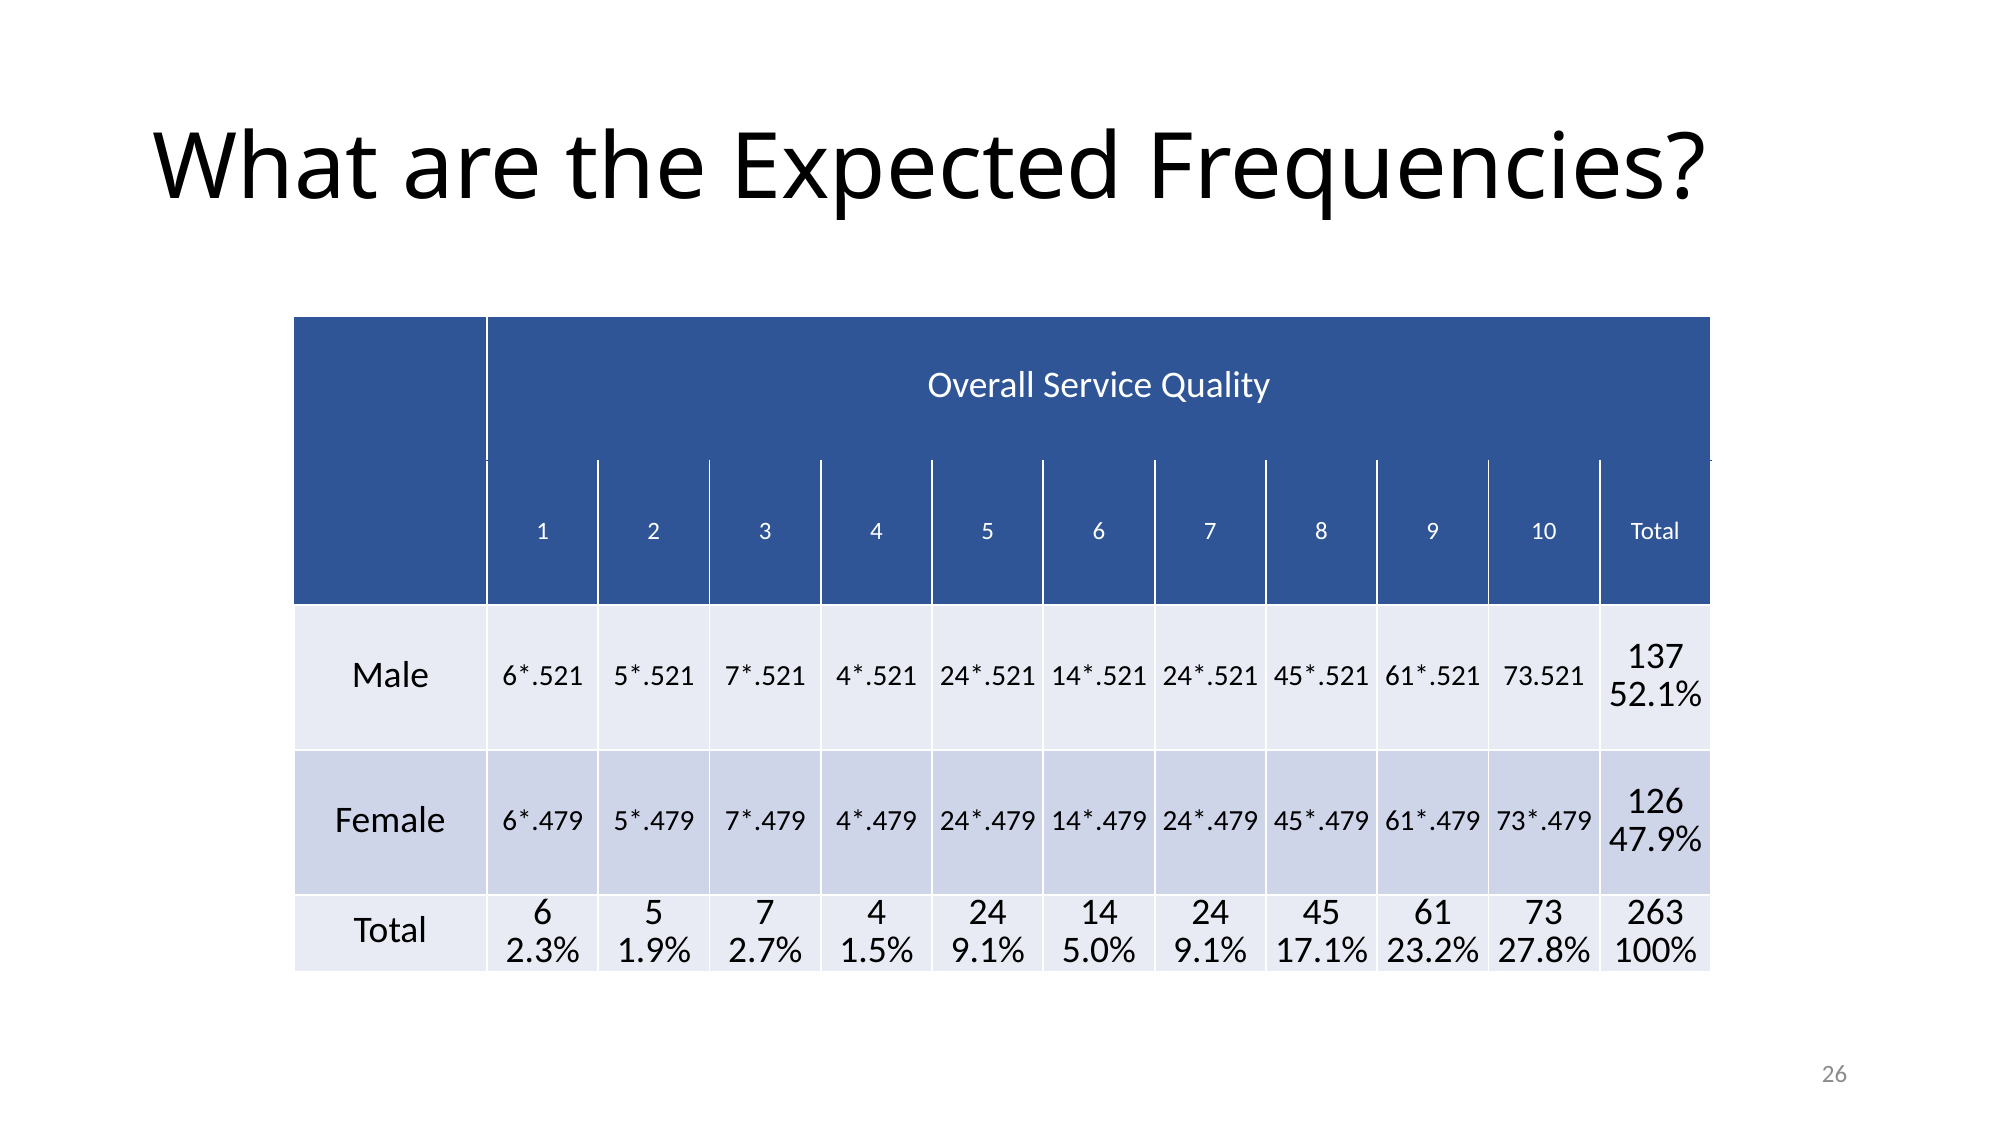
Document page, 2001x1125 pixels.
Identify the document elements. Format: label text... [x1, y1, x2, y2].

table_cell [294, 461, 486, 604]
table_cell 9 [1378, 461, 1488, 604]
table_cell 7*.521 [710, 606, 820, 749]
table_cell 7 2.7% [710, 896, 820, 971]
table_cell 4 [822, 461, 931, 604]
table_cell 6*.521 [488, 606, 597, 749]
table_cell 24*.521 [933, 606, 1042, 749]
table_cell 61*.479 [1378, 751, 1488, 894]
table_cell 45*.521 [1267, 606, 1376, 749]
slide_number 26 [1412, 1042, 1863, 1103]
table_cell 61 23.2% [1378, 896, 1488, 971]
table_cell 14 5.0% [1044, 896, 1154, 971]
table_cell 73.521 [1489, 606, 1599, 749]
table_cell Total [1601, 461, 1710, 604]
table_cell 4 1.5% [822, 896, 931, 971]
table_cell 73 27.8% [1489, 896, 1599, 971]
table_cell 24 9.1% [933, 896, 1042, 971]
table_cell 10 [1489, 461, 1599, 604]
table_header [294, 317, 486, 461]
table_cell 24*.479 [1156, 751, 1265, 894]
table_cell 5*.521 [599, 606, 709, 749]
table_cell 137 52.1% [1601, 606, 1710, 749]
table_cell 8 [1267, 461, 1376, 604]
title What are the Expected Frequencies? [137, 59, 1863, 278]
table_cell 61*.521 [1378, 606, 1488, 749]
table_cell 14*.521 [1044, 606, 1154, 749]
table_cell 45 17.1% [1267, 896, 1376, 971]
table_cell Total [295, 896, 486, 971]
table_cell 6*.479 [488, 751, 597, 894]
table_cell 4*.479 [822, 751, 931, 894]
table_cell 6 [1044, 461, 1154, 604]
table_cell 24 9.1% [1156, 896, 1265, 971]
table_cell 3 [710, 461, 820, 604]
table_cell 126 47.9% [1601, 751, 1710, 894]
table_cell 7 [1156, 461, 1265, 604]
table_cell 24*.521 [1156, 606, 1265, 749]
table_cell 7*.479 [710, 751, 820, 894]
table_cell Female [295, 751, 486, 894]
table_cell 1 [488, 461, 597, 604]
table_cell 5 [933, 461, 1042, 604]
table_cell 45*.479 [1267, 751, 1376, 894]
table_cell 6 2.3% [488, 896, 597, 971]
table_cell 263 100% [1601, 896, 1710, 971]
table_cell 2 [599, 461, 709, 604]
table_cell 24*.479 [933, 751, 1042, 894]
table_cell 73*.479 [1489, 751, 1599, 894]
table_cell 5 1.9% [599, 896, 709, 971]
table_header Overall Service Quality [488, 317, 1710, 460]
table_cell 14*.479 [1044, 751, 1154, 894]
table_cell 4*.521 [822, 606, 931, 749]
table_cell 5*.479 [599, 751, 709, 894]
table_cell Male [295, 606, 486, 749]
